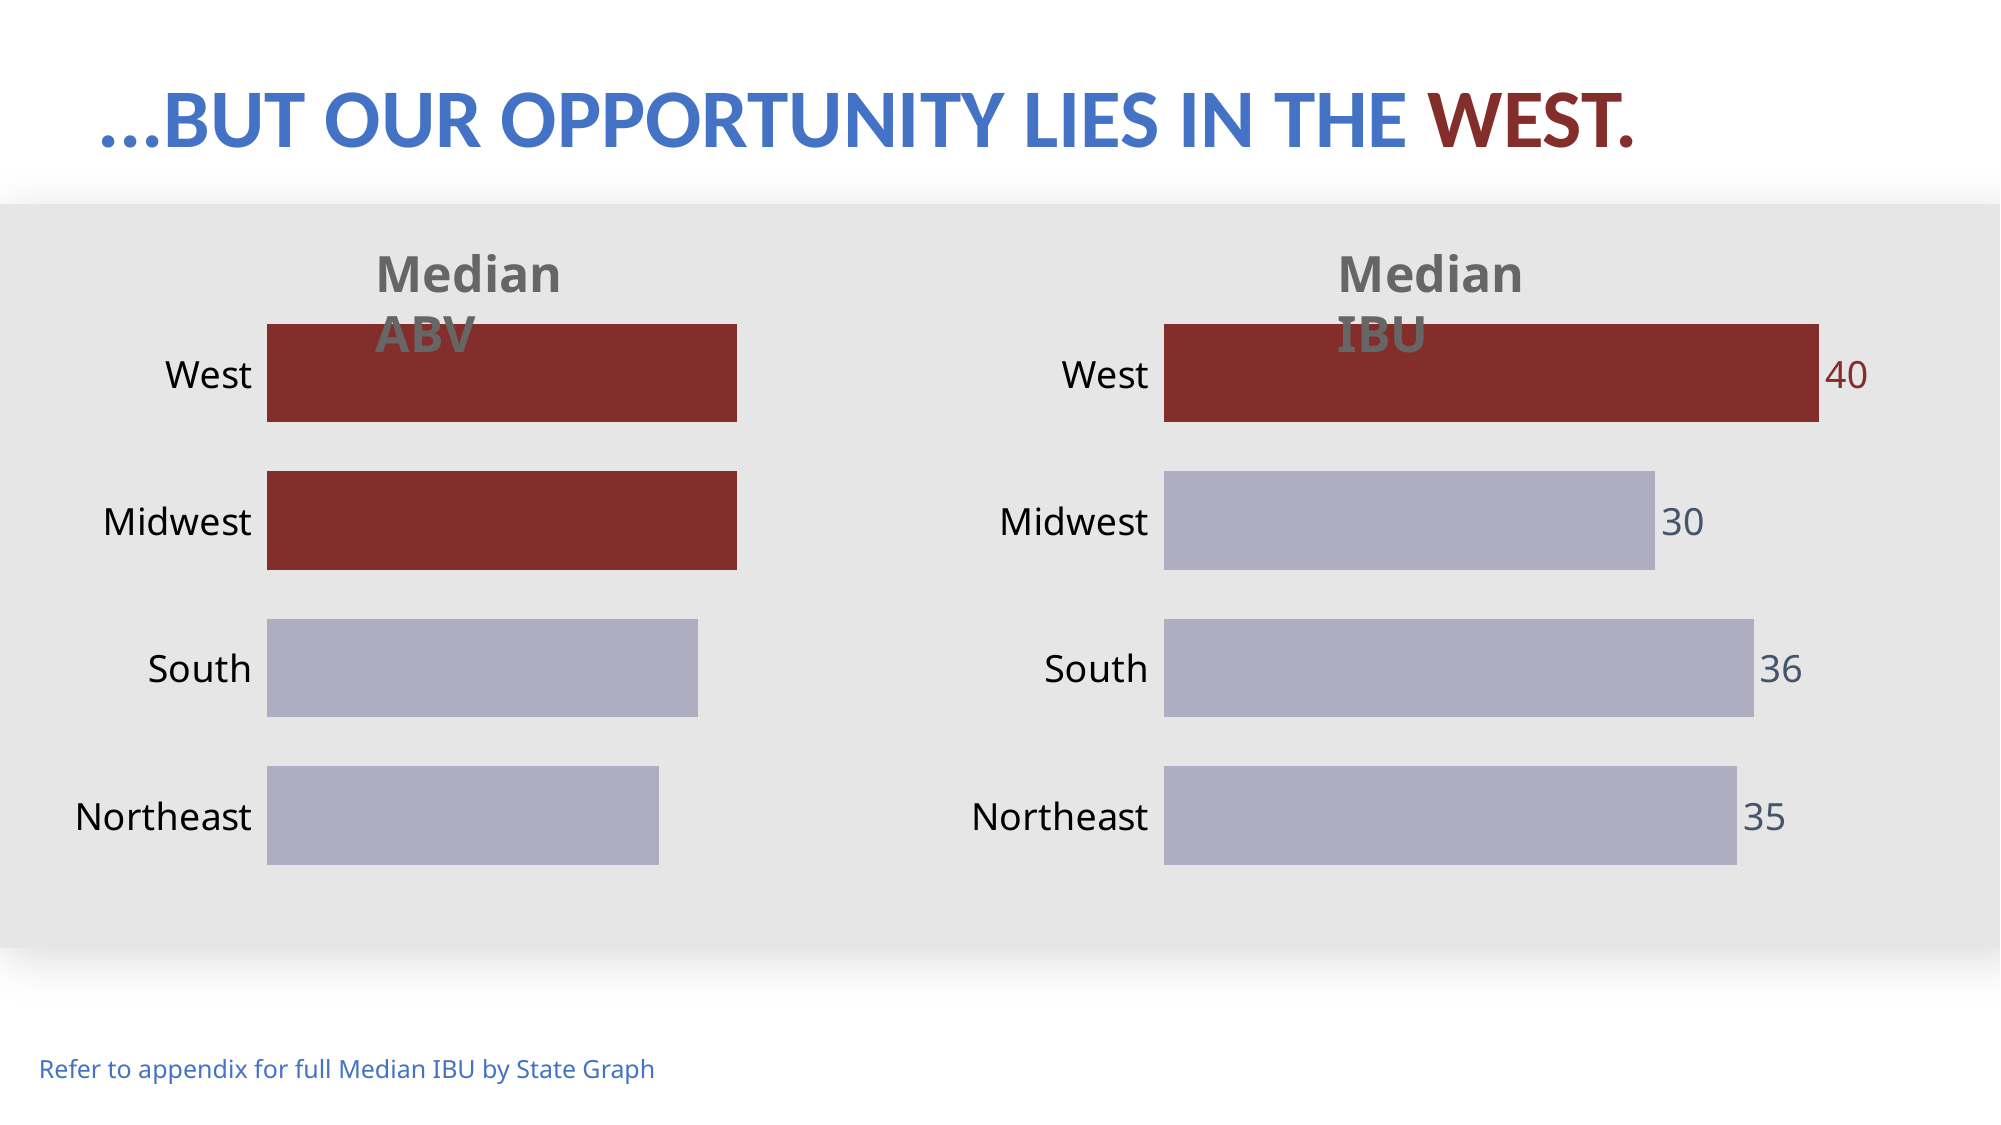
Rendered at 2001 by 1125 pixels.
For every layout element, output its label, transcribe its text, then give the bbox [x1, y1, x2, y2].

title ...but our opportunity lies In The West. [97, 75, 1898, 185]
text_box Refer to appendix for full Median IBU by State Graph [31, 1045, 664, 1091]
text_box [0, 204, 2000, 949]
chart [66, 235, 1872, 890]
